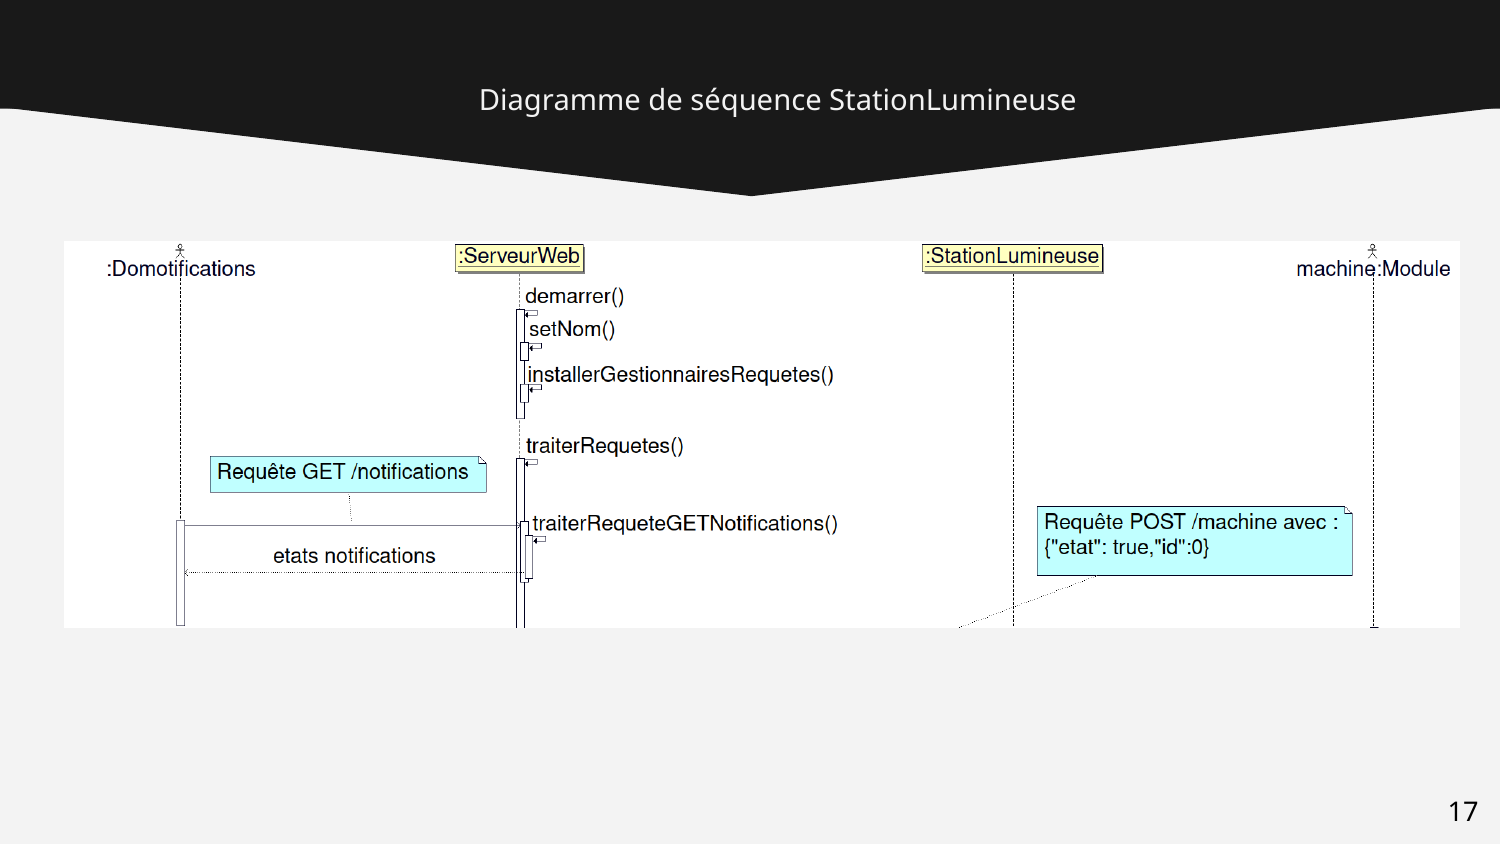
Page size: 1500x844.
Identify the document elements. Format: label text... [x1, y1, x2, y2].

picture [63, 241, 1461, 628]
slide_number ‹#› [1403, 779, 1494, 844]
title Diagramme de séquence StationLumineuse [434, 66, 1122, 180]
